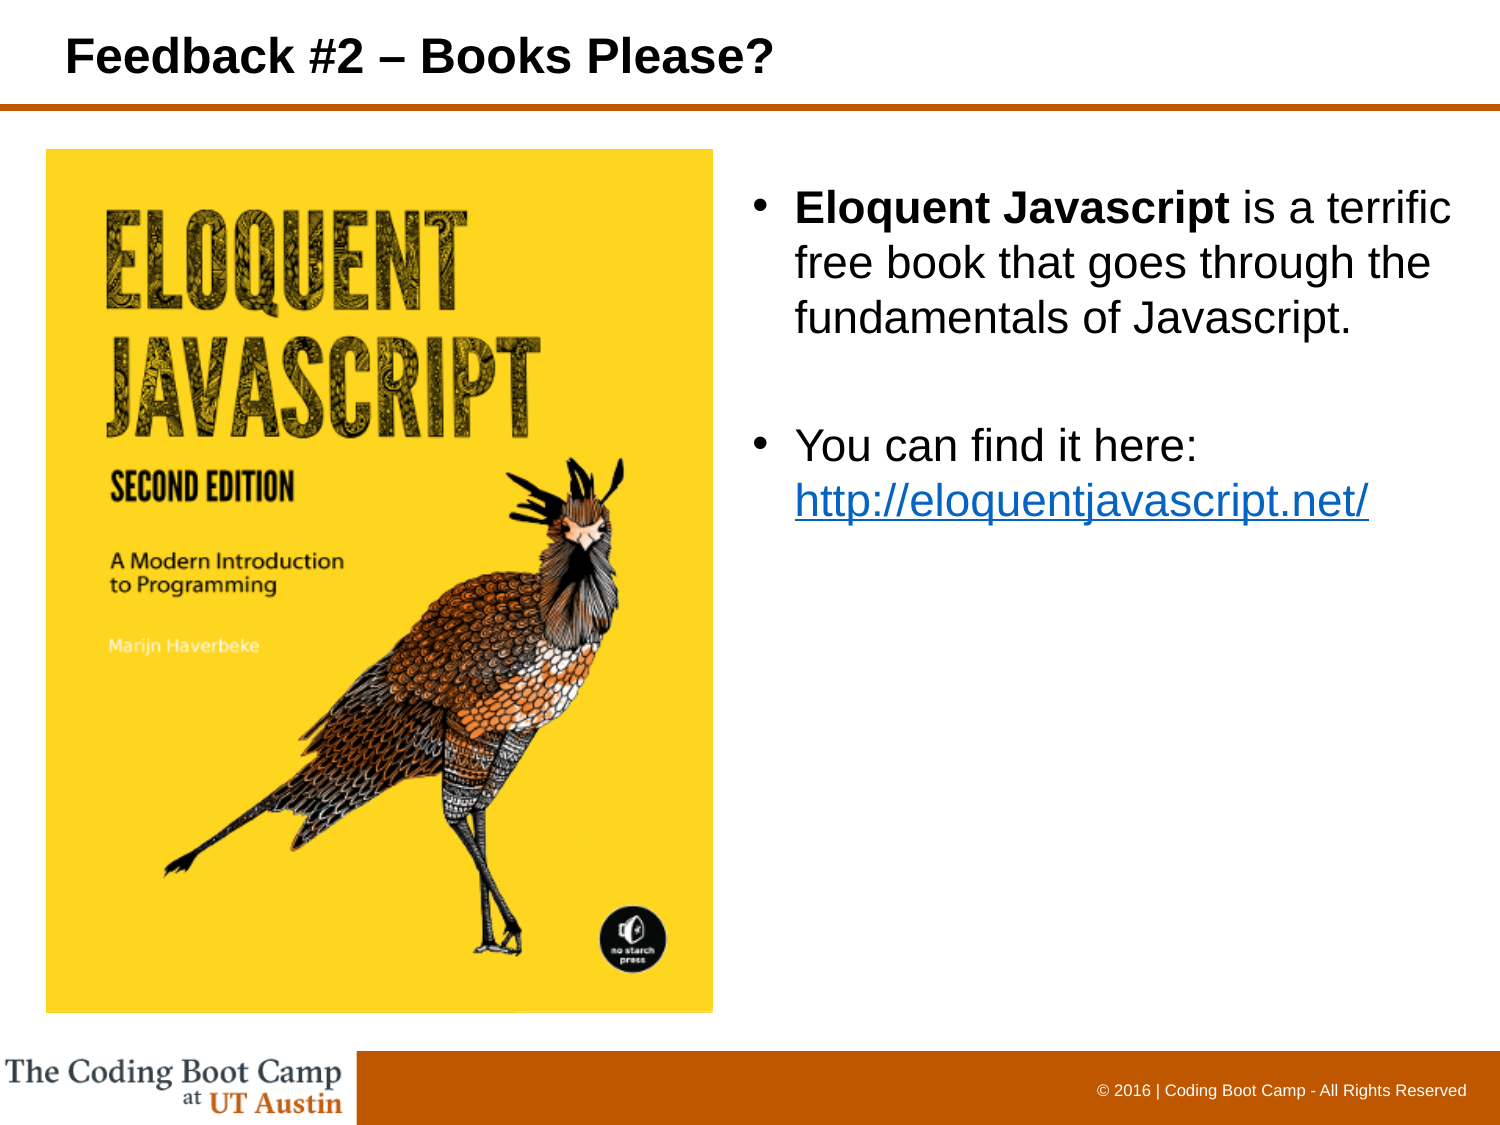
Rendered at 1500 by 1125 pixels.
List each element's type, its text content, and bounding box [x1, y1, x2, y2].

text_box Feedback #2 – Books Please? [50, 16, 1150, 91]
picture [0, 1050, 357, 1125]
text_box Eloquent Javascript is a terrific free book that goes through the fundamentals of Javascript. You can find it here: http://eloquentjavascript.net/ [737, 162, 1488, 1000]
picture [46, 149, 713, 1013]
